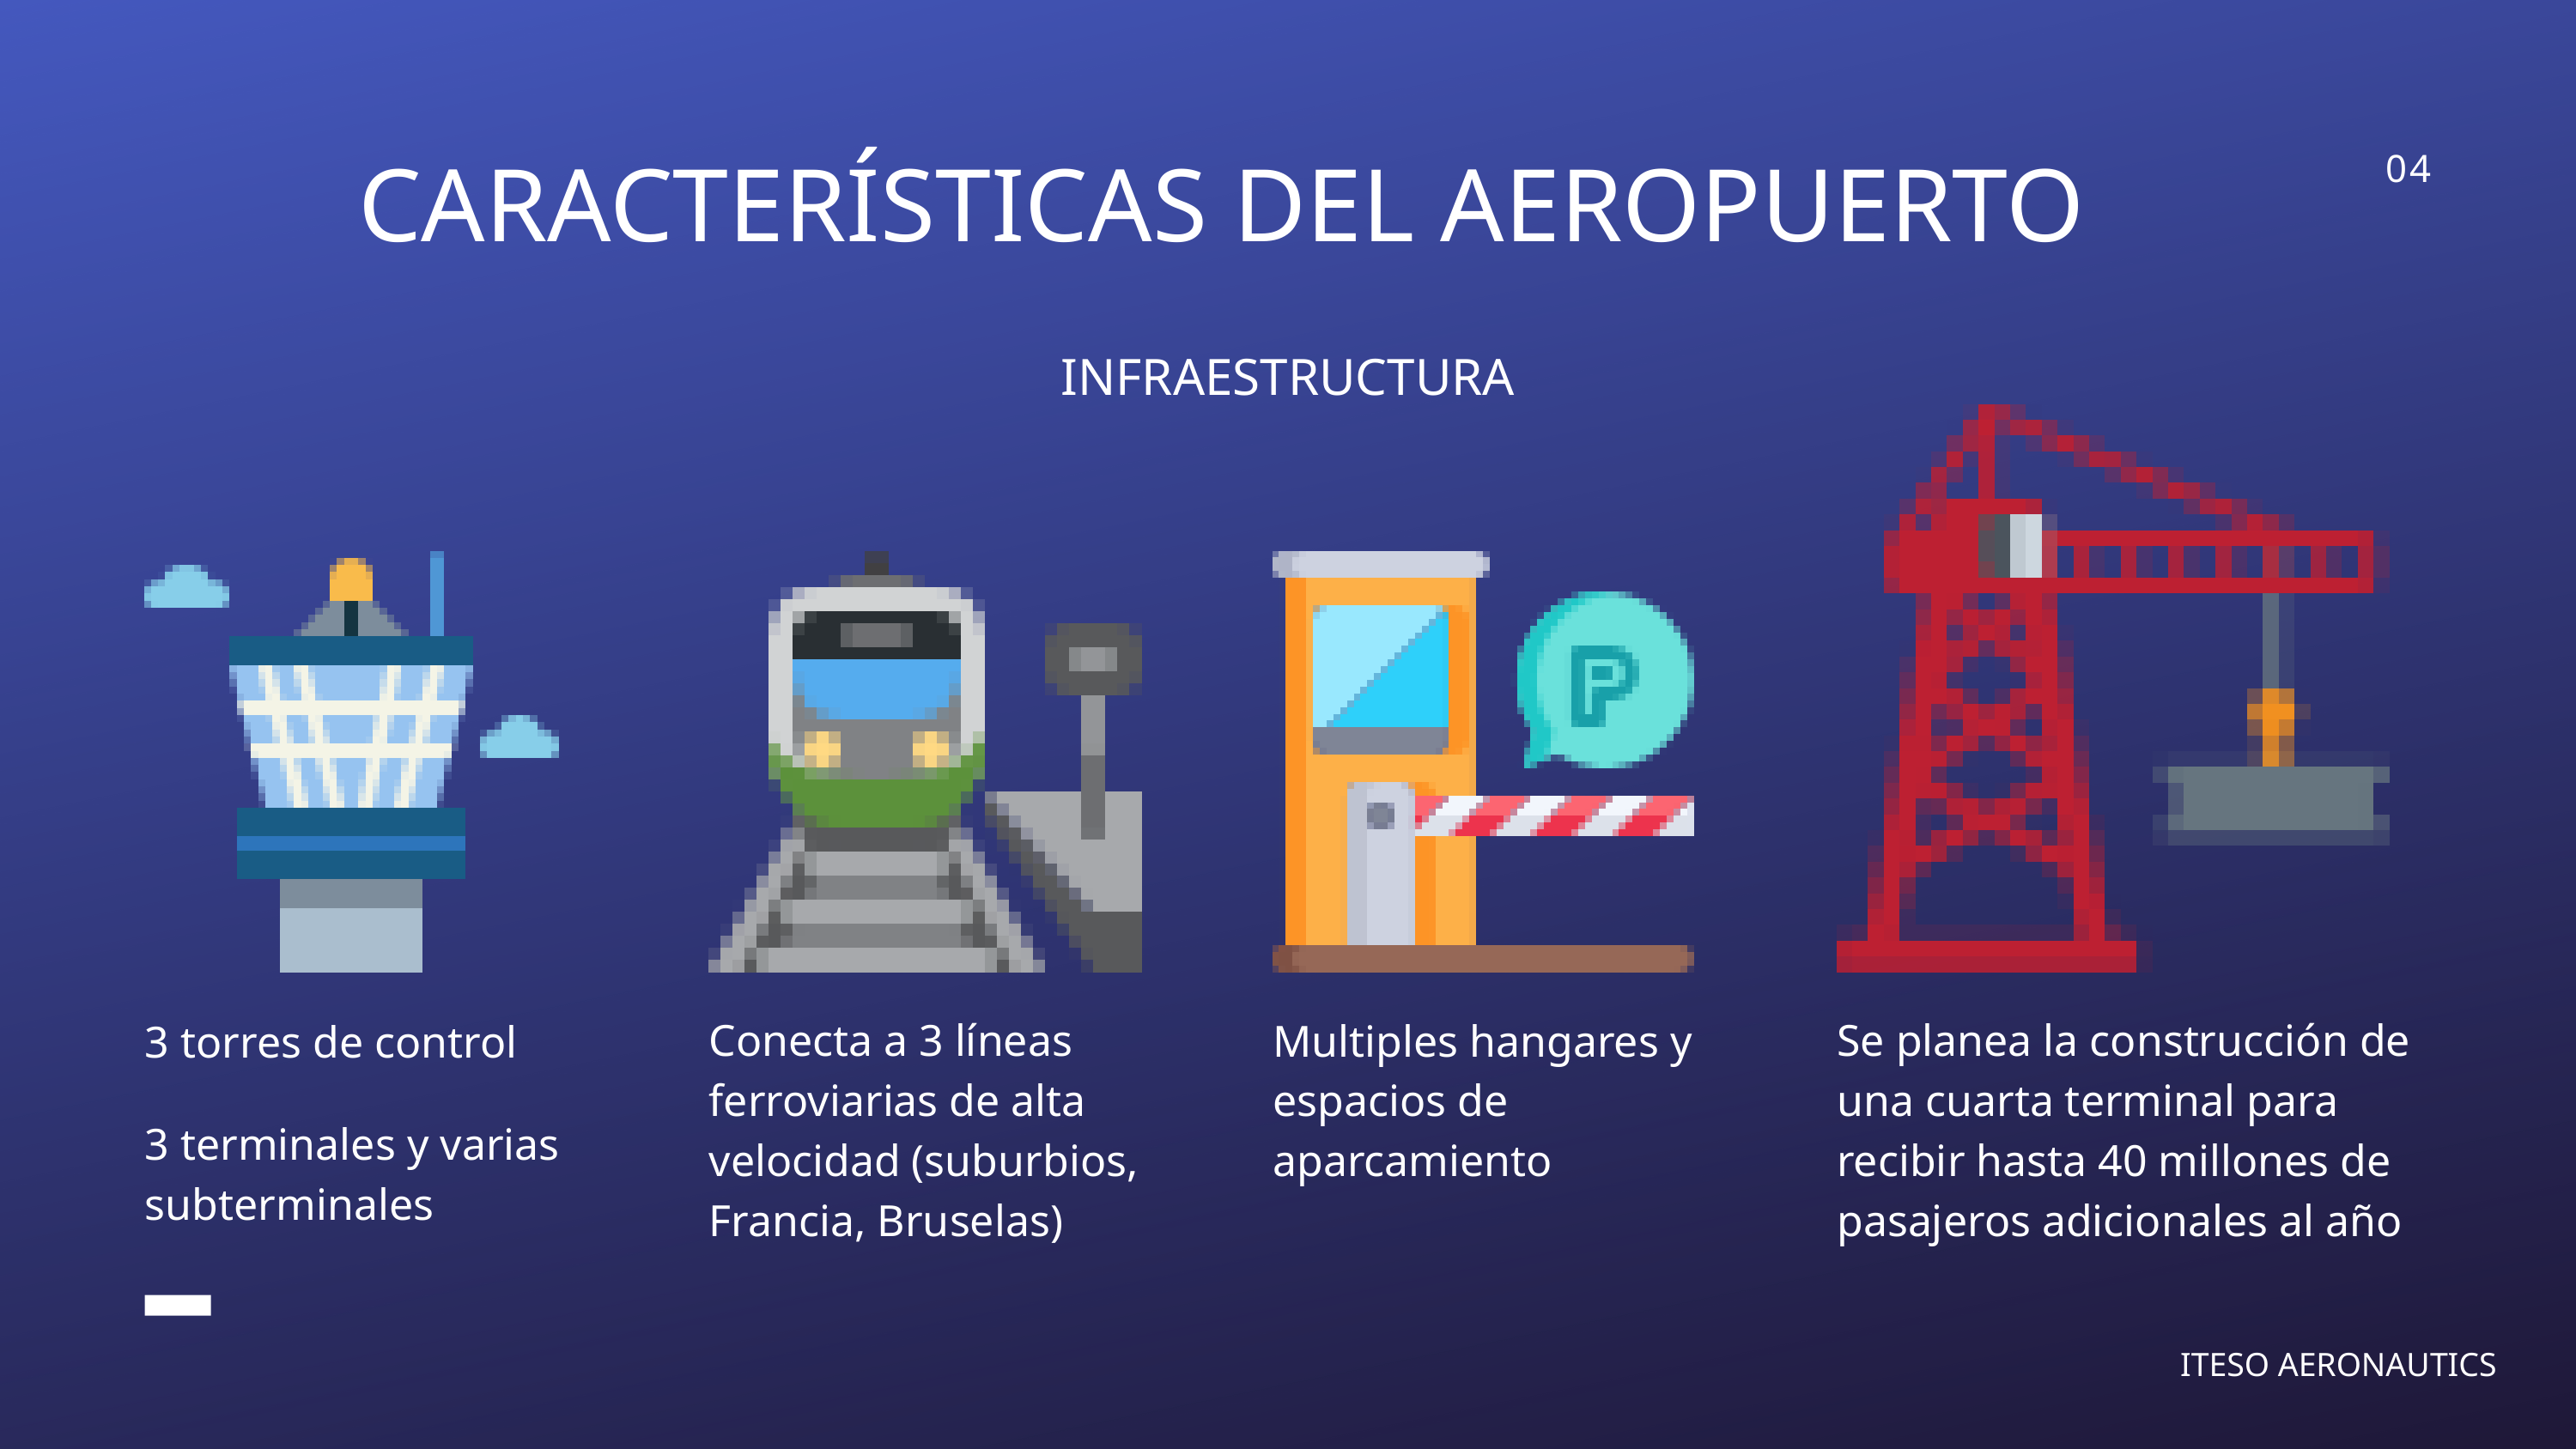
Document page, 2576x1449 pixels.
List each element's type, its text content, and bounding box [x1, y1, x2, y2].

text_box Multiples hangares y espacios de aparcamiento [1273, 1004, 1777, 1185]
text_box CARACTERÍSTICAS DEL AEROPUERTO [144, 151, 2300, 262]
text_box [144, 1009, 649, 1222]
text_box Conecta a 3 líneas ferroviarias de alta velocidad (suburbios, Francia, Bruselas) [708, 1004, 1213, 1246]
text_box ITESO AERONAUTICS [1056, 1344, 2497, 1384]
picture [0, 0, 2576, 1449]
text_box [144, 1294, 211, 1316]
text_box Se planea la construcción de una cuarta terminal para recibir hasta 40 millones de pasajeros adicionales al año [1837, 1004, 2432, 1246]
text_box 04 [2299, 141, 2432, 190]
text_box INFRAESTRUCTURA [990, 340, 1585, 406]
